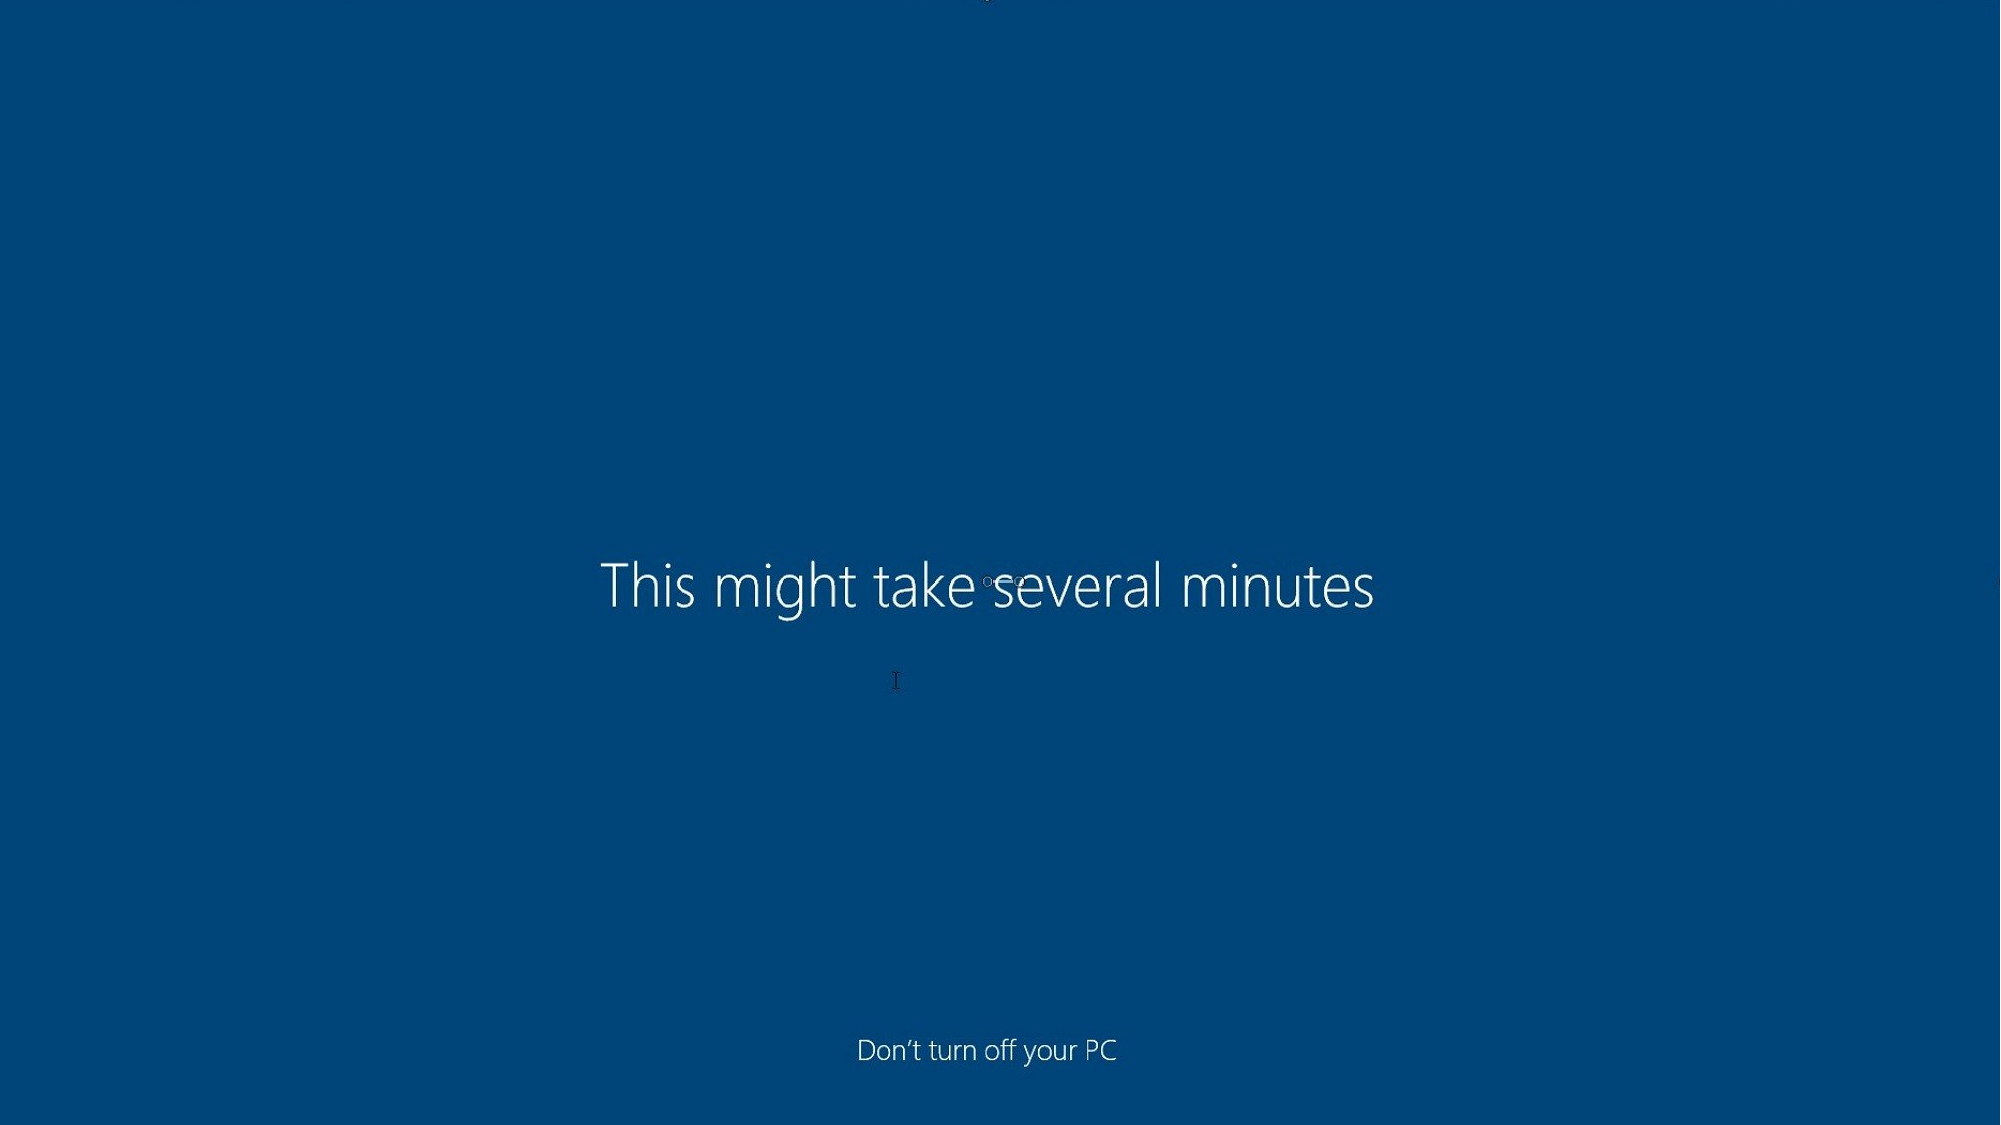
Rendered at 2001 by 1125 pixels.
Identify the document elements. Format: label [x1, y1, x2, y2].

list [0, 0, 2000, 1125]
